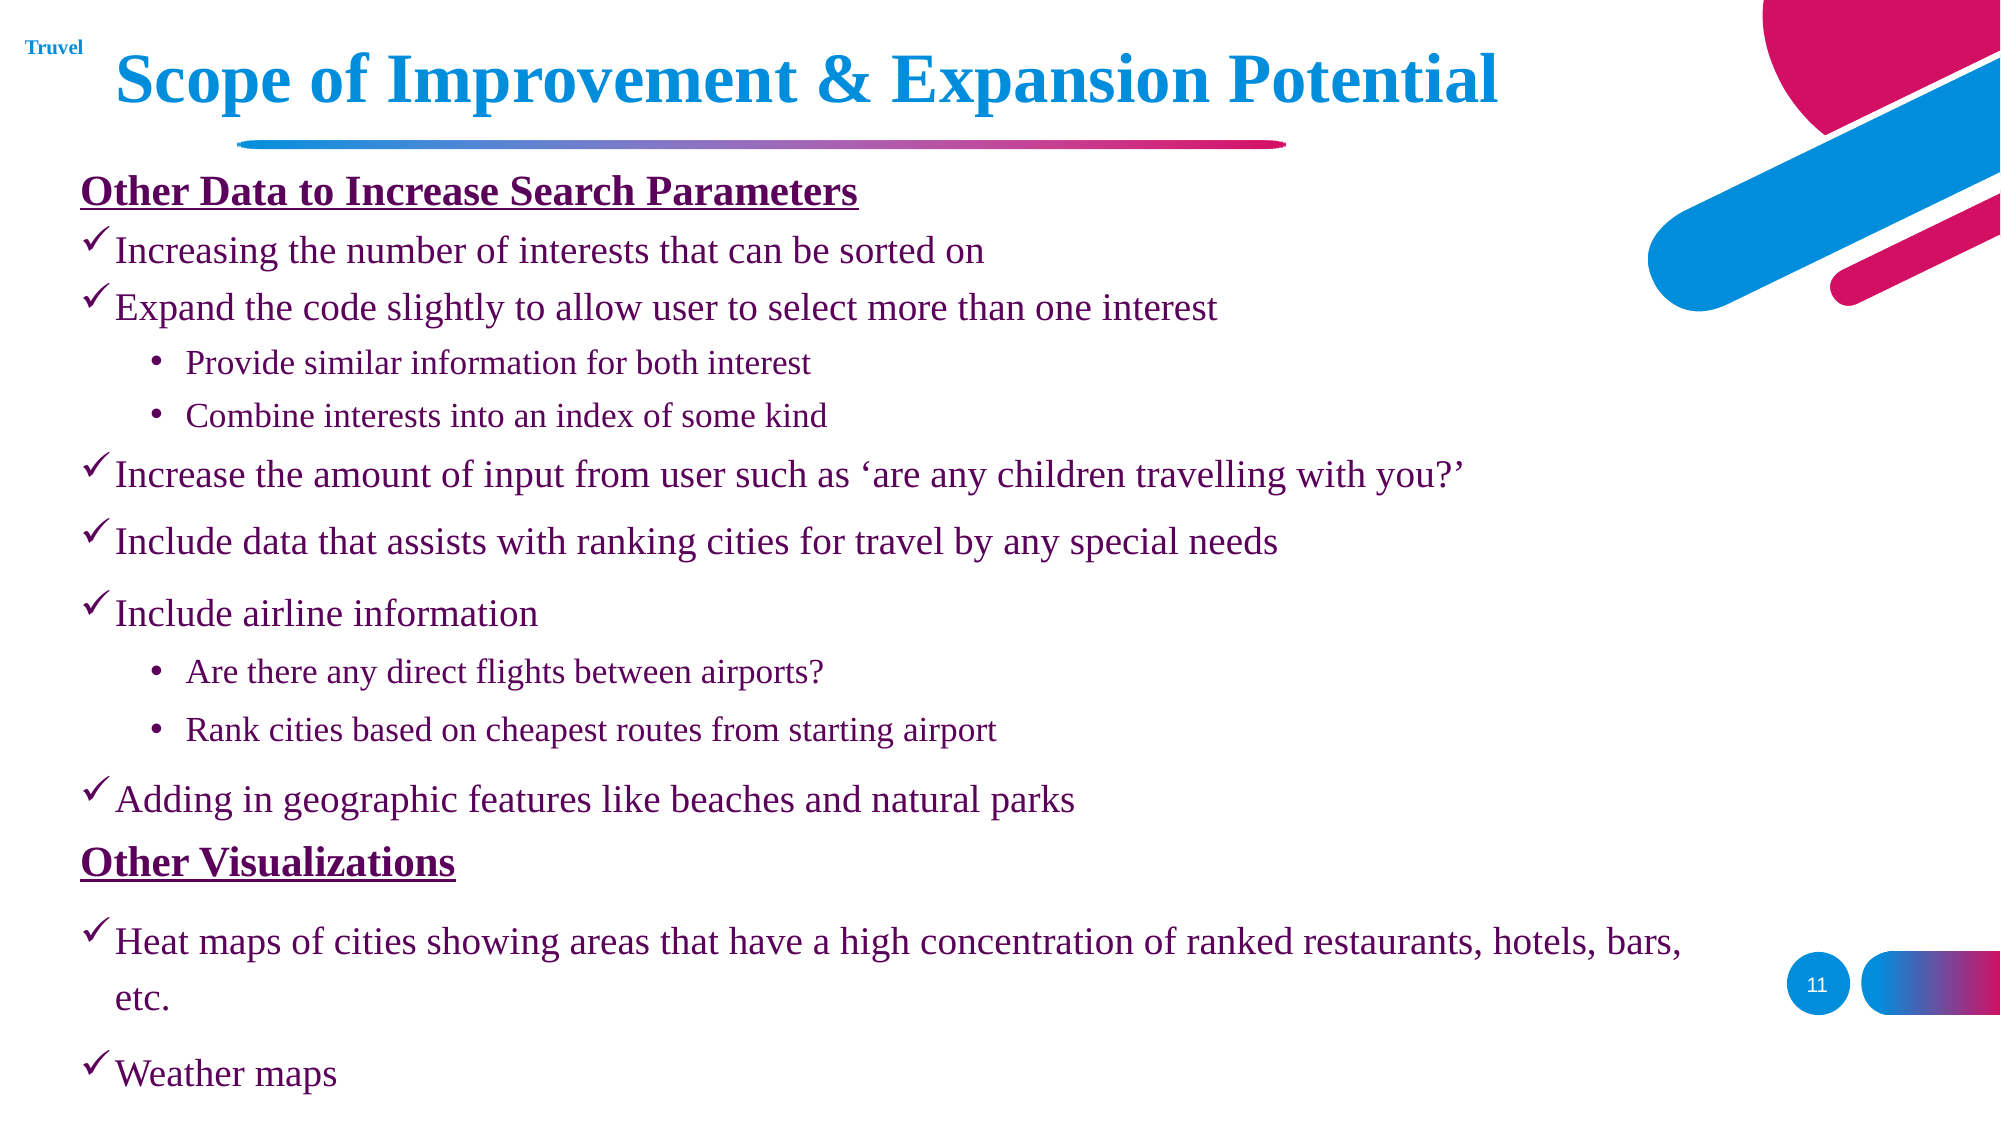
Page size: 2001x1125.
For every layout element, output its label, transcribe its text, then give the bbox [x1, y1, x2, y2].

text_box Scope of Improvement & Expansion Potential [100, 16, 1560, 126]
picture [166, 132, 1342, 158]
footer Truvel [10, 16, 100, 76]
slide_number 11 [1772, 954, 1863, 1015]
text_box Other Data to Increase Search Parameters Increasing the number of interests that can be sorted on Expand the code slightly to allow user to select more than one interest Provide similar information for both interest Combine interests into an index of some kind Increase the amount of input from user such as ‘are any children travelling with you?’ Include data that assists with ranking cities for travel by any special needs Include airline information Are there any direct flights between airports? Rank cities based on cheapest routes from starting airport Adding in geographic features like beaches and natural parks Other Visualizations Heat maps of cities showing areas that have a high concentration of ranked restaurants, hotels, bars, etc. Weather maps [64, 164, 1753, 1109]
